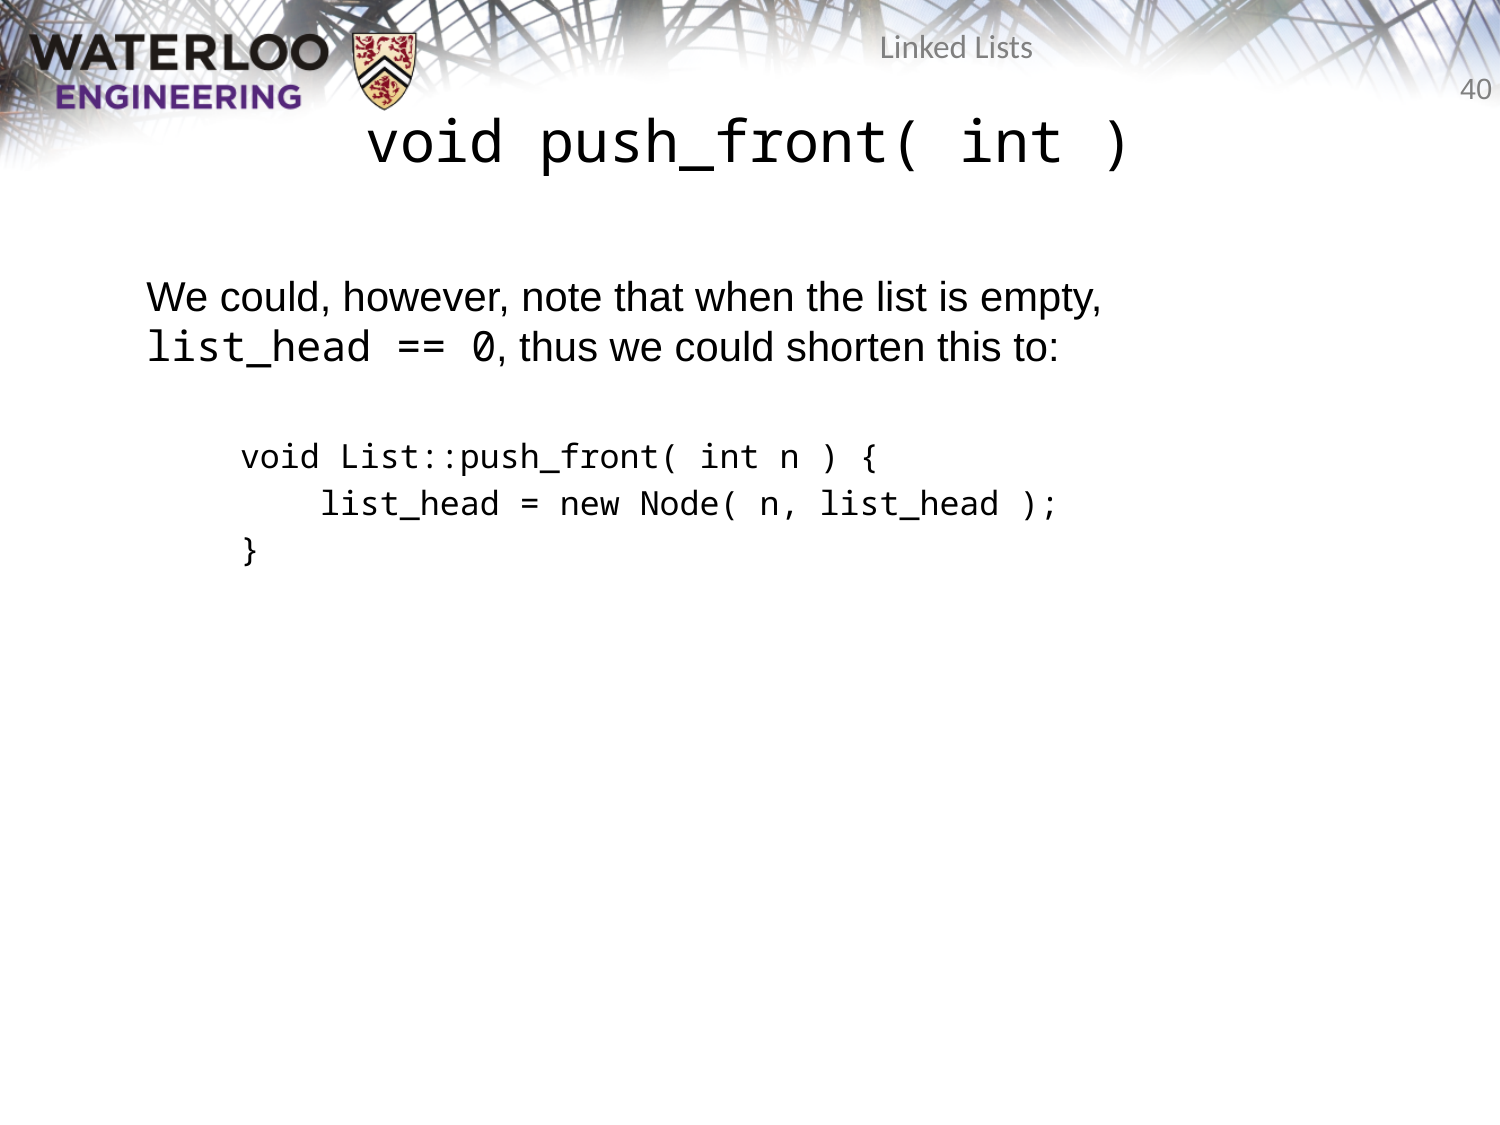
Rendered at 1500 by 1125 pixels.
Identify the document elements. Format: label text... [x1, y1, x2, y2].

list We could, however, note that when the list is empty, list_head == 0, thus we could shorten this to: void List::push_front( int n ) { list_head = new Node( n, list_head ); } [74, 262, 1426, 1006]
picture [0, 0, 1500, 1125]
title void push_front( int ) [74, 44, 1426, 233]
